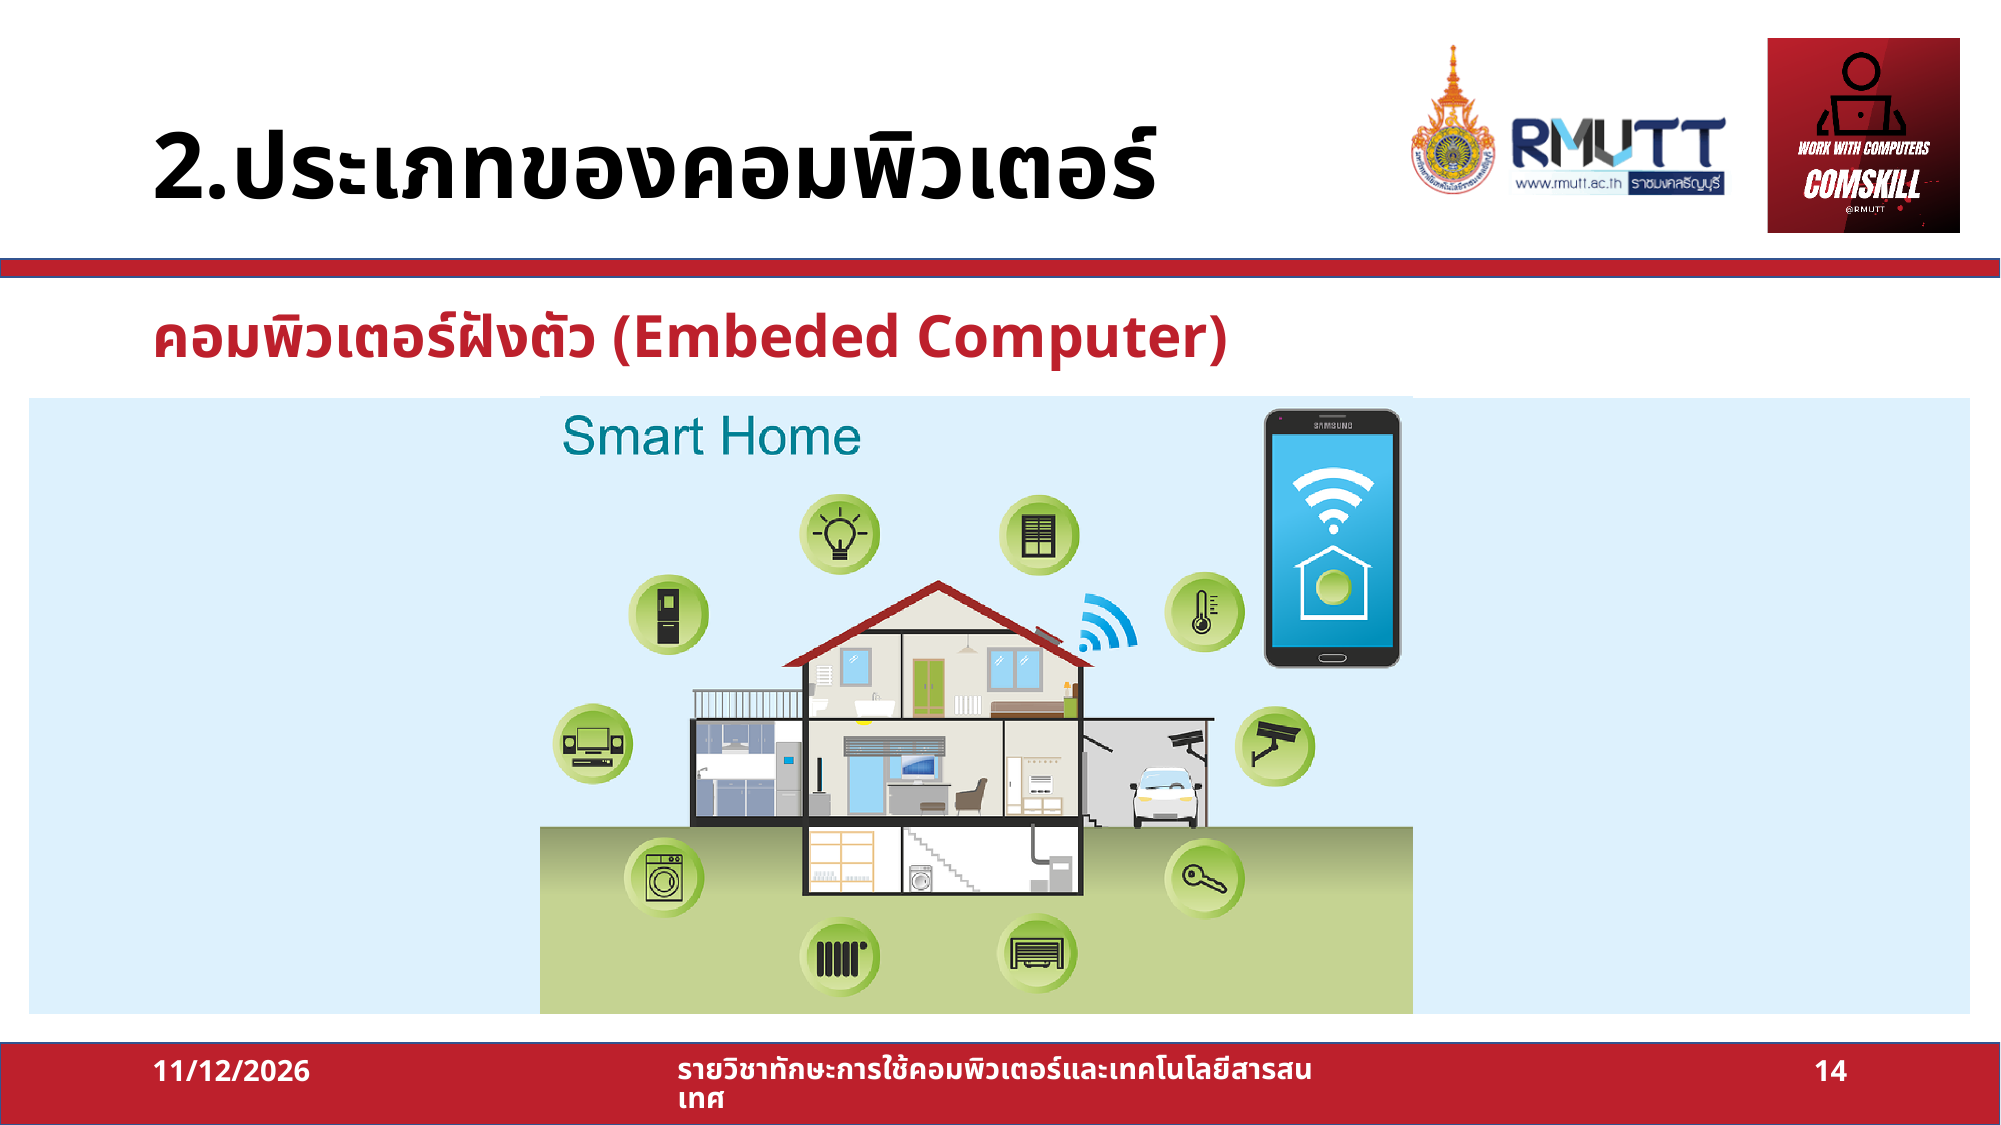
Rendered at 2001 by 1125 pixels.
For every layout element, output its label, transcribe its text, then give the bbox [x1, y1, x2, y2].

footer รายวิชาทักษะการใช้คอมพิวเตอร์และเทคโนโลยีสารสนเทศ [662, 1042, 1338, 1103]
title 2.ประเภทของคอมพิวเตอร์ [137, 59, 1863, 278]
picture [540, 396, 1413, 1014]
list คอมพิวเตอร์ฝังตัว (Embeded Computer) [137, 299, 1937, 398]
slide_number 14 [1412, 1042, 1863, 1103]
picture [1402, 38, 2001, 233]
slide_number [137, 1042, 588, 1103]
text_box [29, 398, 540, 1014]
text_box [1413, 398, 1970, 1014]
